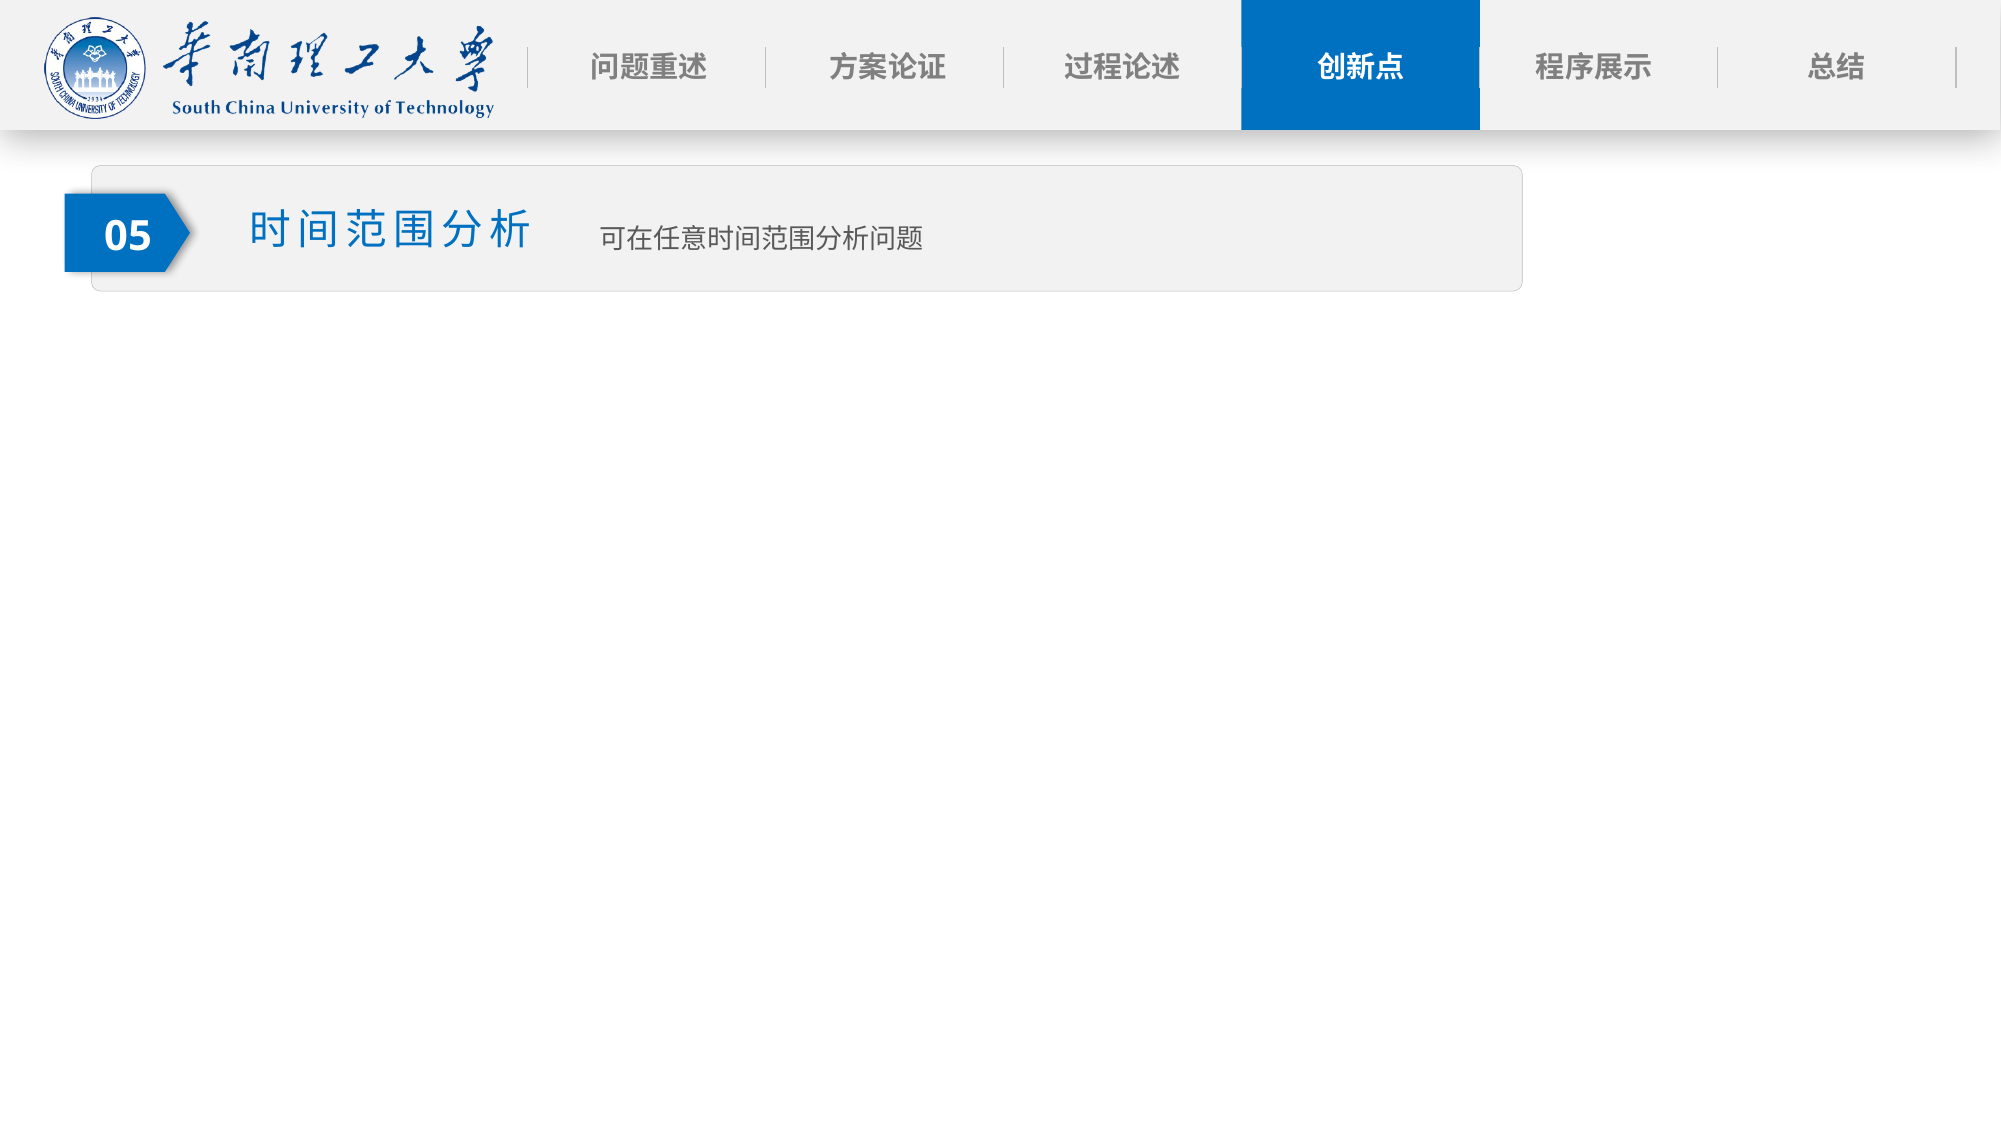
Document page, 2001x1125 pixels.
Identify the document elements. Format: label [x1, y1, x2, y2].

text_box [64, 165, 1584, 291]
picture [44, 17, 494, 119]
